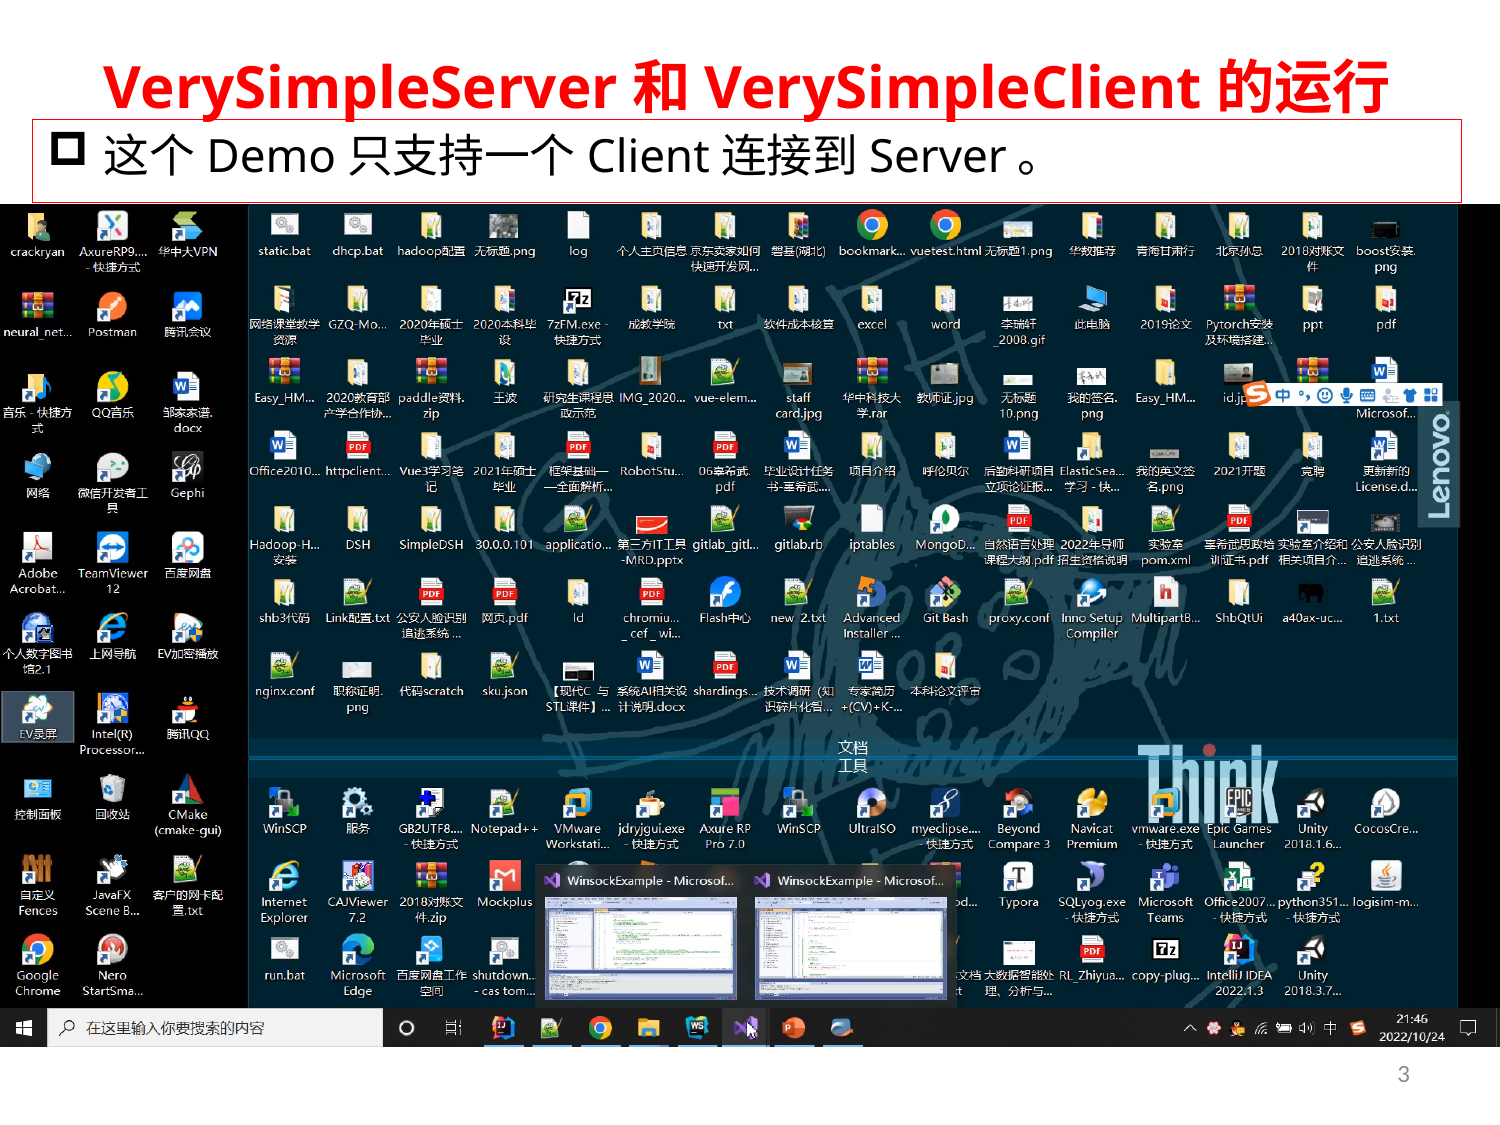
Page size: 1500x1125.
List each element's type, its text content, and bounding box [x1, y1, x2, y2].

title VerySimpleServer和VerySimpleClient的运行 [72, 9, 1423, 119]
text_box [0, 203, 1500, 1048]
slide_number 3 [1074, 1057, 1425, 1103]
list 这个Demo只支持一个Client连接到Server。 [32, 119, 1462, 201]
